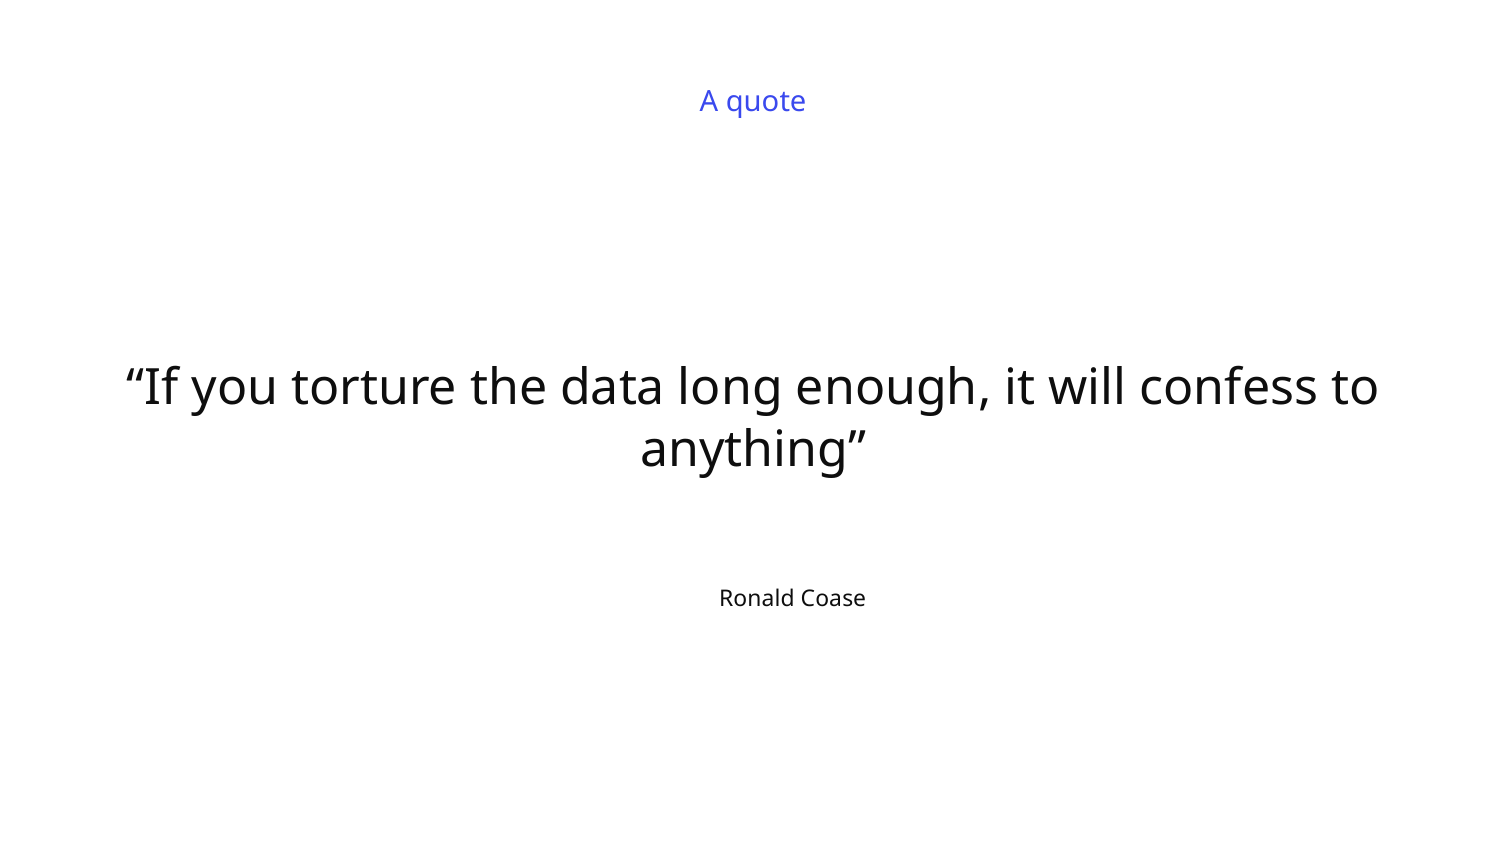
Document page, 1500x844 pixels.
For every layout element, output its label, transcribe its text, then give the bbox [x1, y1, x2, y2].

text_box A quote [78, 81, 1429, 117]
text_box Ronald Coase [192, 578, 1393, 612]
text_box “If you torture the data long enough, it will confess to anything” [78, 351, 1429, 477]
